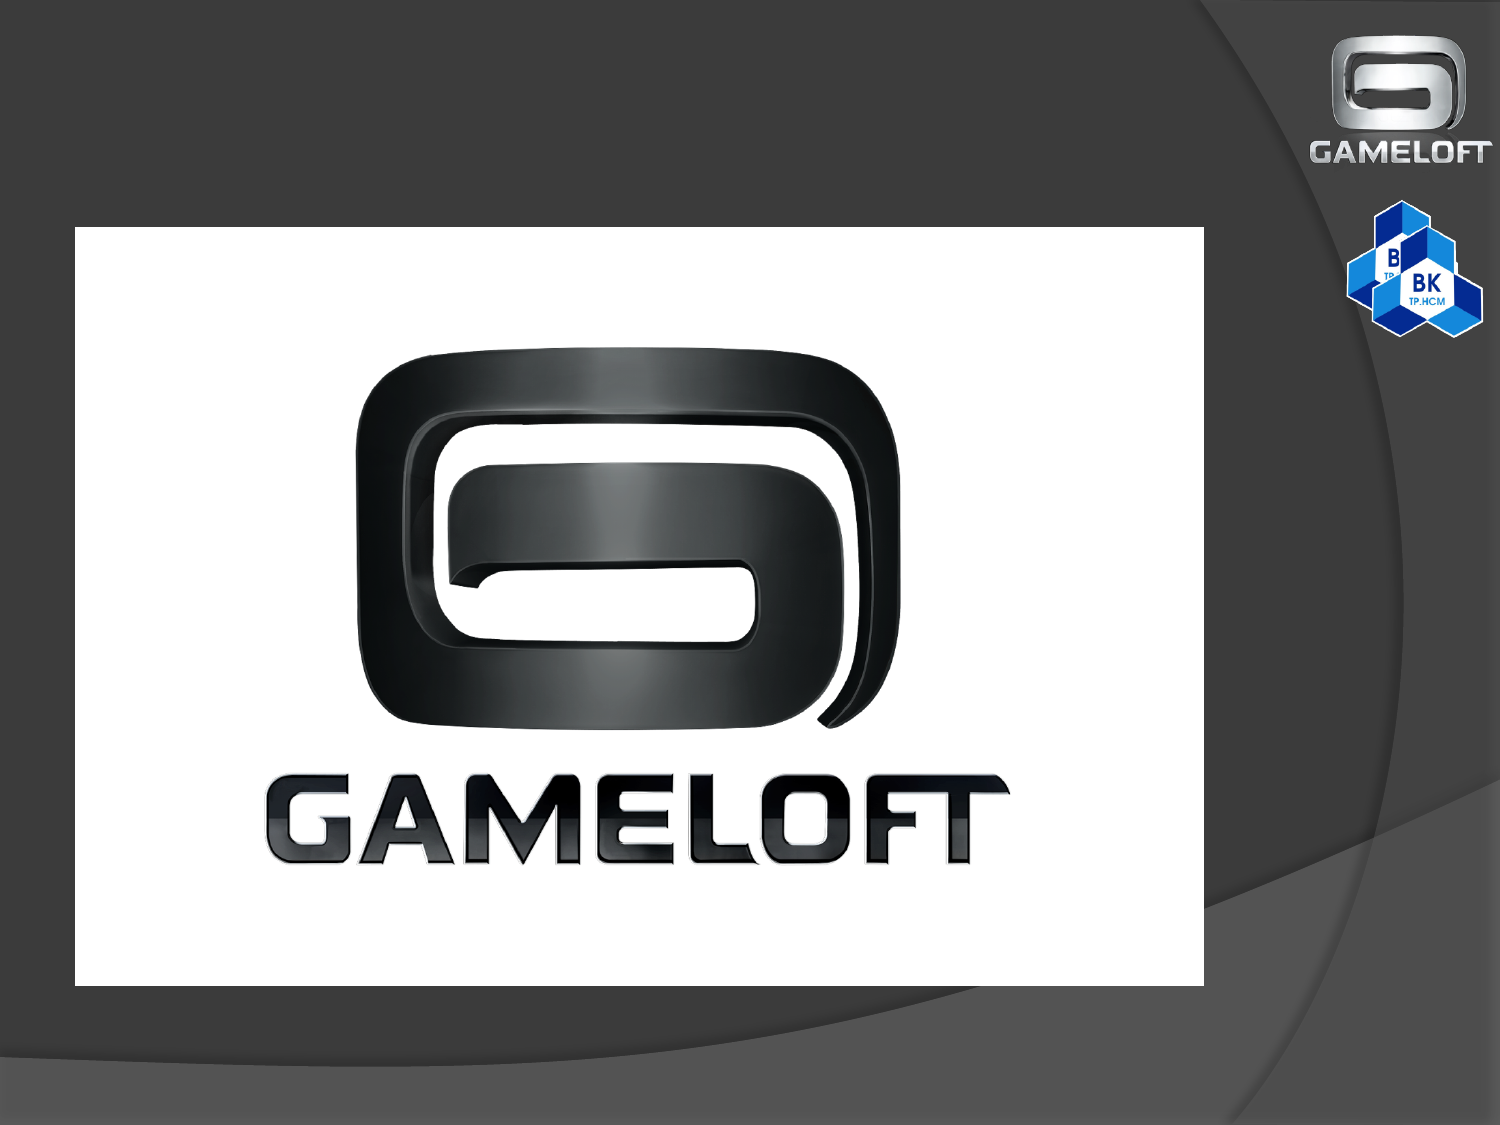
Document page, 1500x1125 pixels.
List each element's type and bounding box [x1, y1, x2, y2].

picture [74, 226, 1204, 986]
picture [1345, 199, 1484, 338]
picture [1303, 24, 1500, 176]
